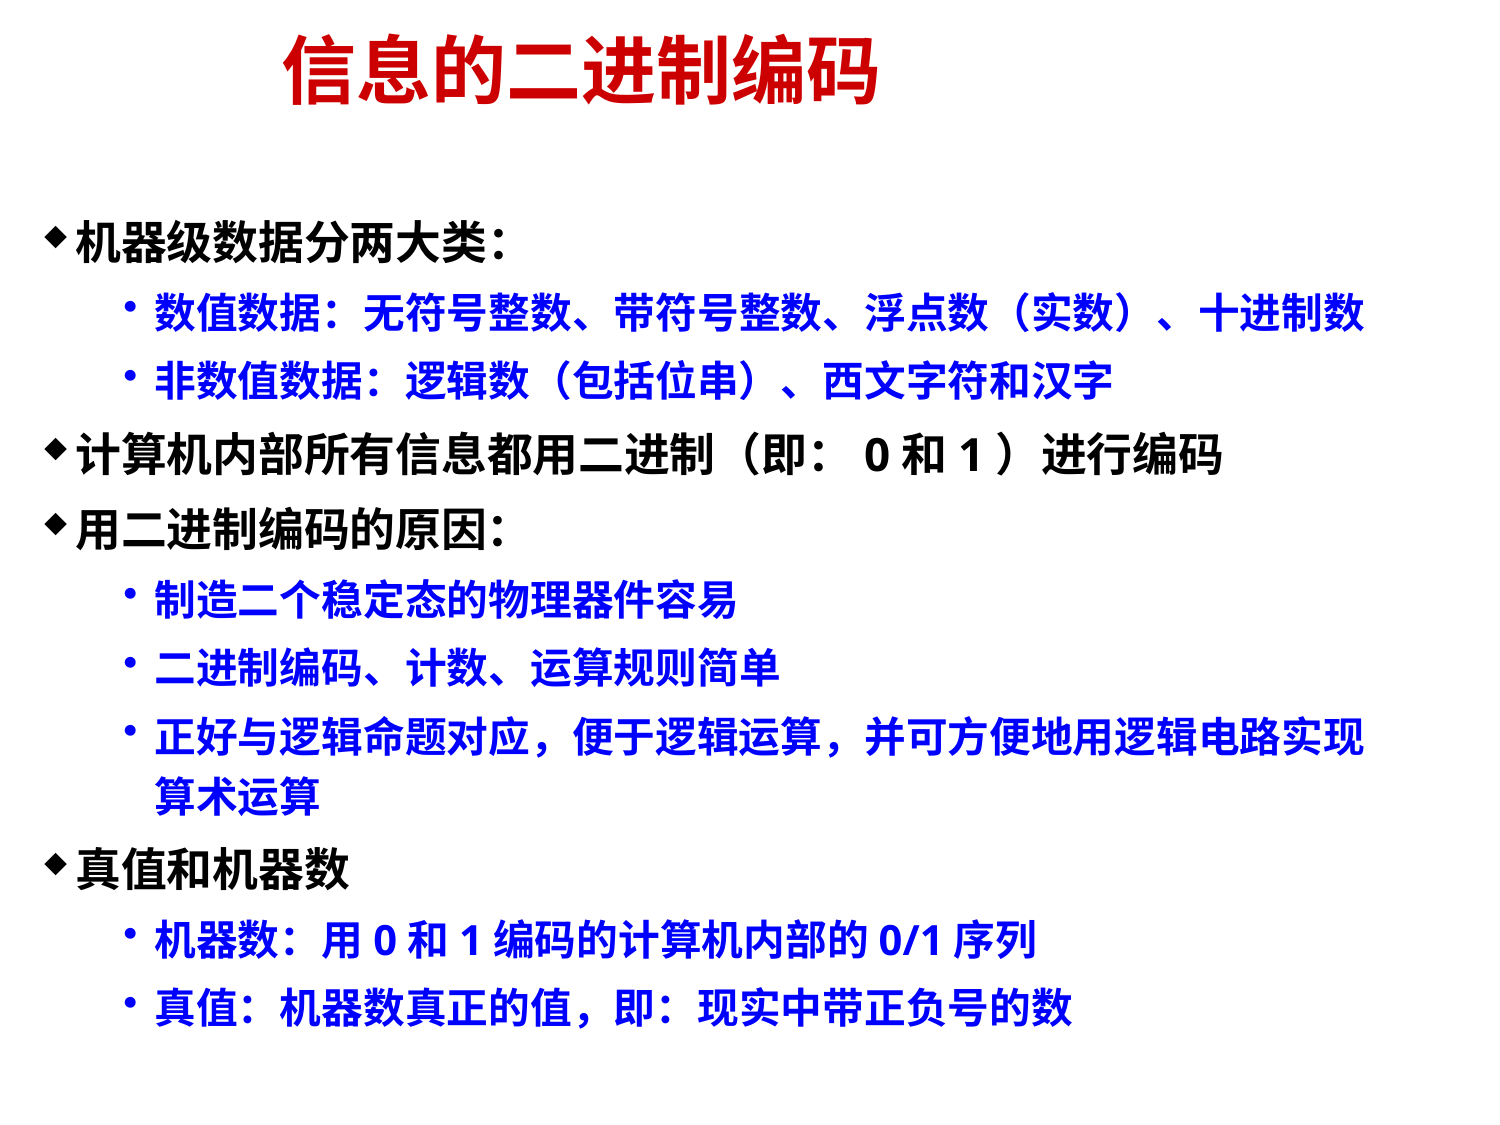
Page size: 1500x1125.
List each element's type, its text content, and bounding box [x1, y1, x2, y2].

title 信息的二进制编码 [270, 31, 1268, 197]
list 机器级数据分两大类： 数值数据：无符号整数、带符号整数、浮点数（实数）、十进制数 非数值数据：逻辑数（包括位串）、西文字符和汉字 计算机内部所有信息都用二进制（即：0和1）进行编码 用二进制编码的原因： 制造二个稳定态的物理器件容易 二进制编码、计数、运算规则简单 正好与逻辑命题对应，便于逻辑运算，并可方便地用逻辑电路实现算术运算 真值和机器数 机器数：用0和1编码的计算机内部的0/1序列 真值：机器数真正的值，即：现实中带正负号的数 [31, 197, 1411, 1038]
